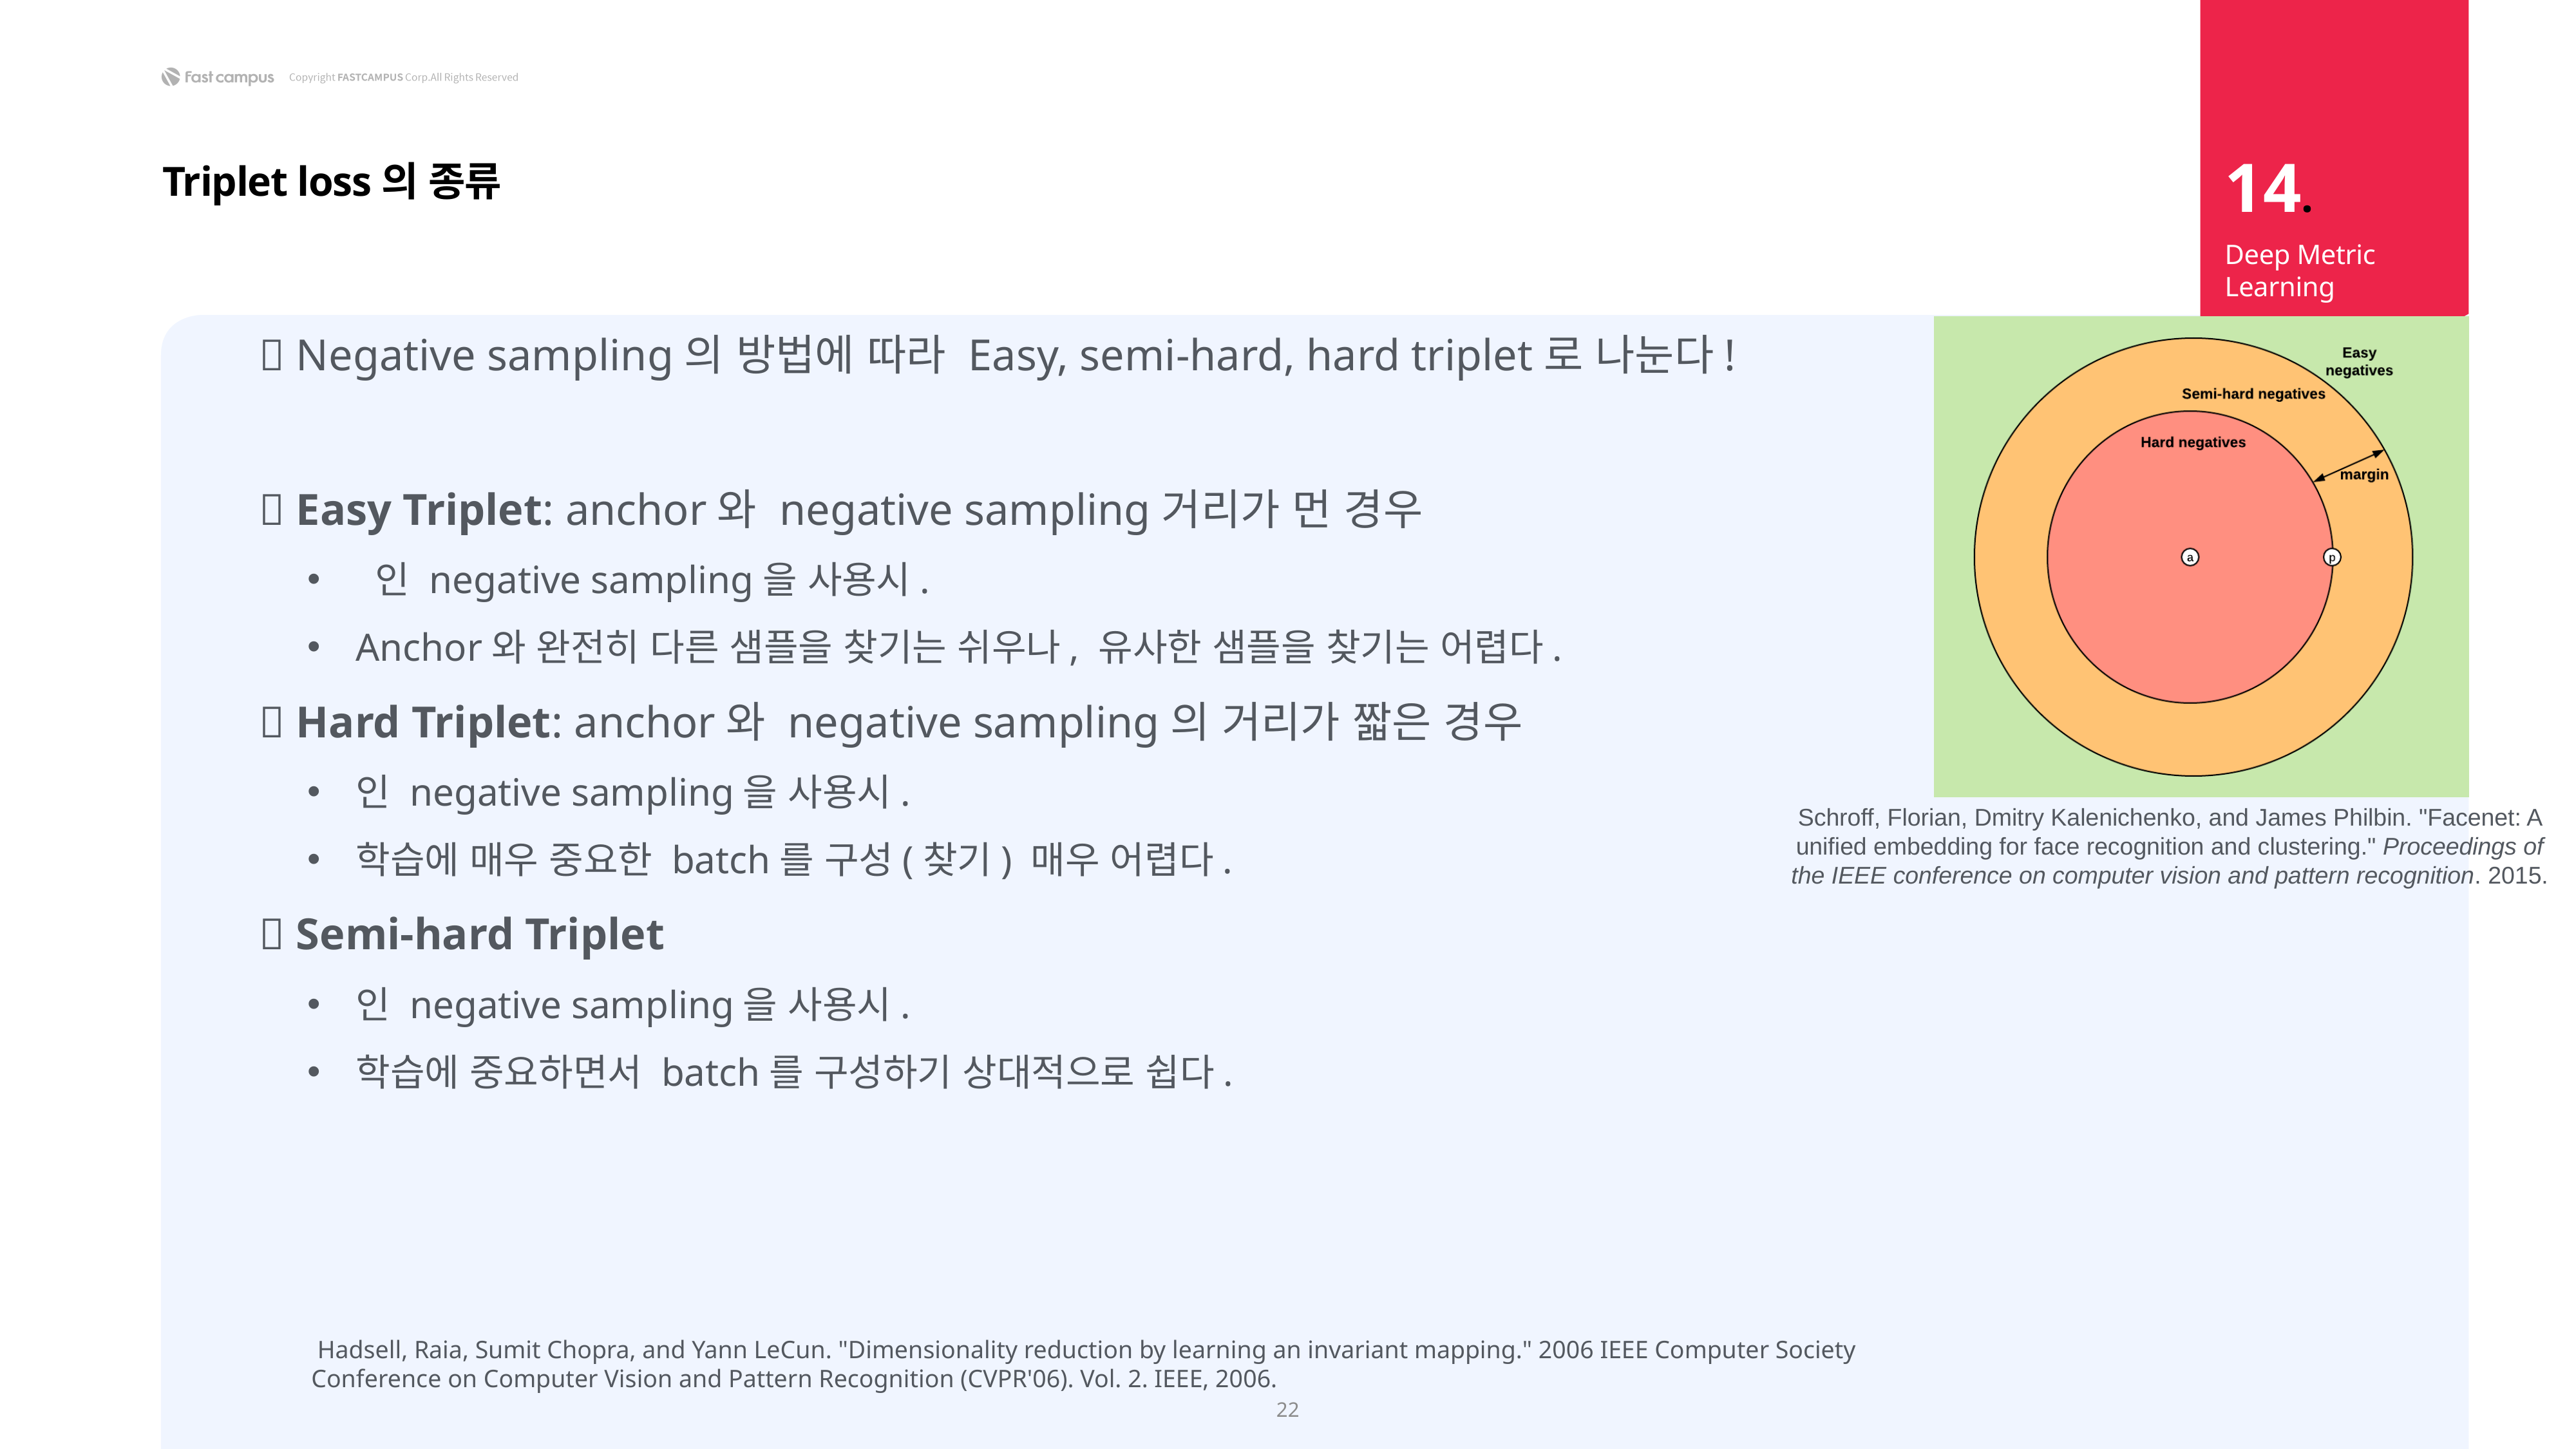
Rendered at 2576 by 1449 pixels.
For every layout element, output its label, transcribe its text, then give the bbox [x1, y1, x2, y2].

text_box Deep Metric Learning [2200, 232, 2469, 316]
slide_number 22 [998, 1397, 1578, 1449]
text_box 14. [2200, 148, 2469, 232]
picture [0, 0, 2576, 1449]
text_box Triplet loss의 종류 [160, 154, 1904, 205]
text_box Schroff, Florian, Dmitry Kalenichenko, and James Philbin. "Facenet: A unified embedding for face recognition and clustering." Proceedings of the IEEE conference on computer vision and pattern recognition. 2015. [1770, 797, 2569, 894]
text_box Hadsell, Raia, Sumit Chopra, and Yann LeCun. "Dimensionality reduction by learning an invariant mapping." 2006 IEEE Computer Society Conference on Computer Vision and Pattern Recognition (CVPR'06). Vol. 2. IEEE, 2006. [301, 1329, 1993, 1397]
